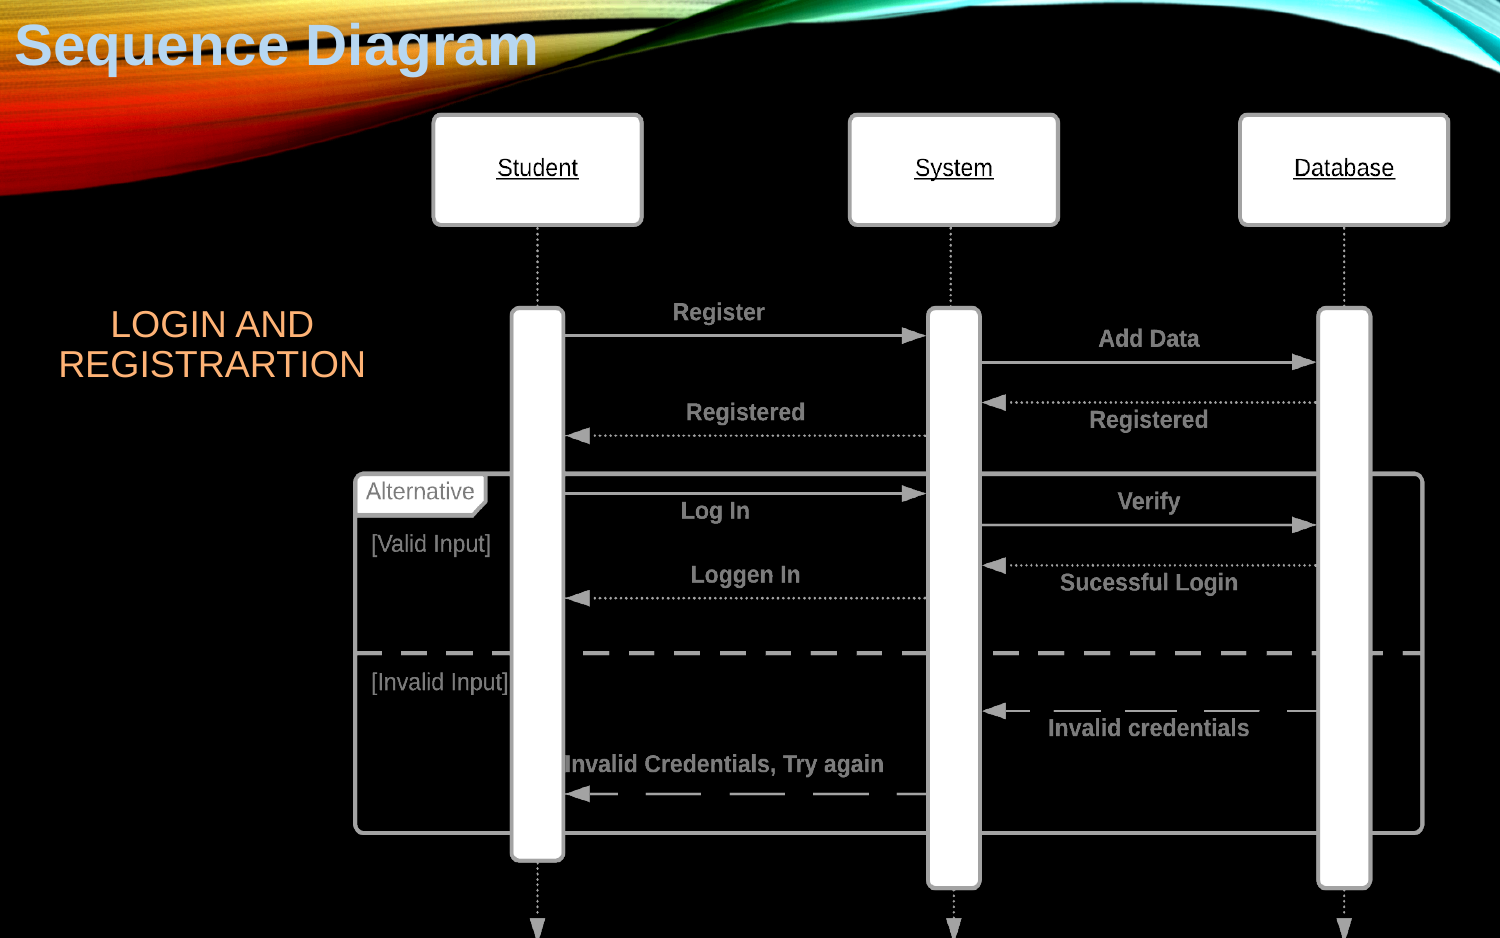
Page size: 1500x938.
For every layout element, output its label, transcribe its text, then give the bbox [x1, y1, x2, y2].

text_box Sequence Diagram [0, 0, 775, 85]
title LOGIN AND REGISTRARTION [0, 264, 303, 472]
picture [0, 0, 1500, 938]
